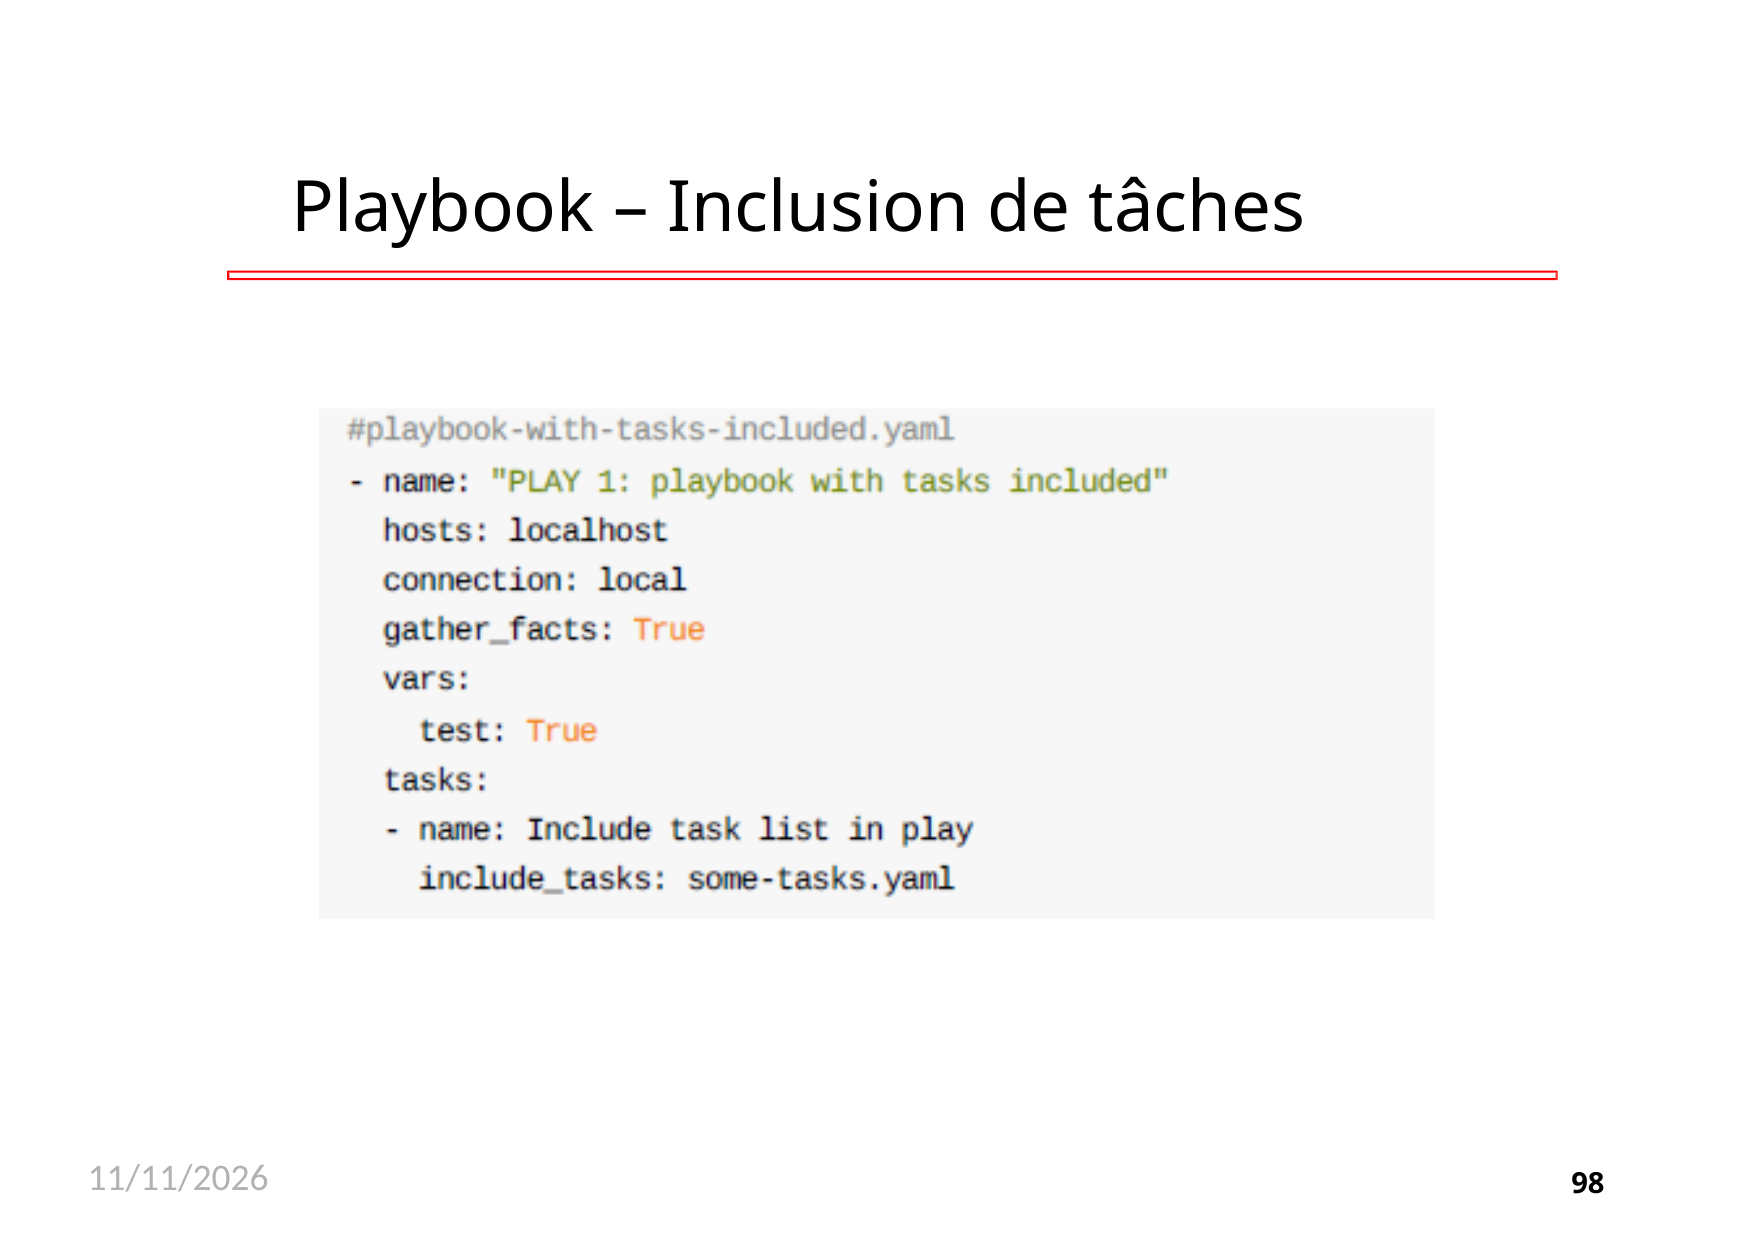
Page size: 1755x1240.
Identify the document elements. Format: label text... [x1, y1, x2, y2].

picture [318, 403, 1436, 919]
title Playbook – Inclusion de tâches [289, 97, 1364, 307]
slide_number 98 [1567, 1164, 1715, 1215]
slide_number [87, 1152, 492, 1215]
